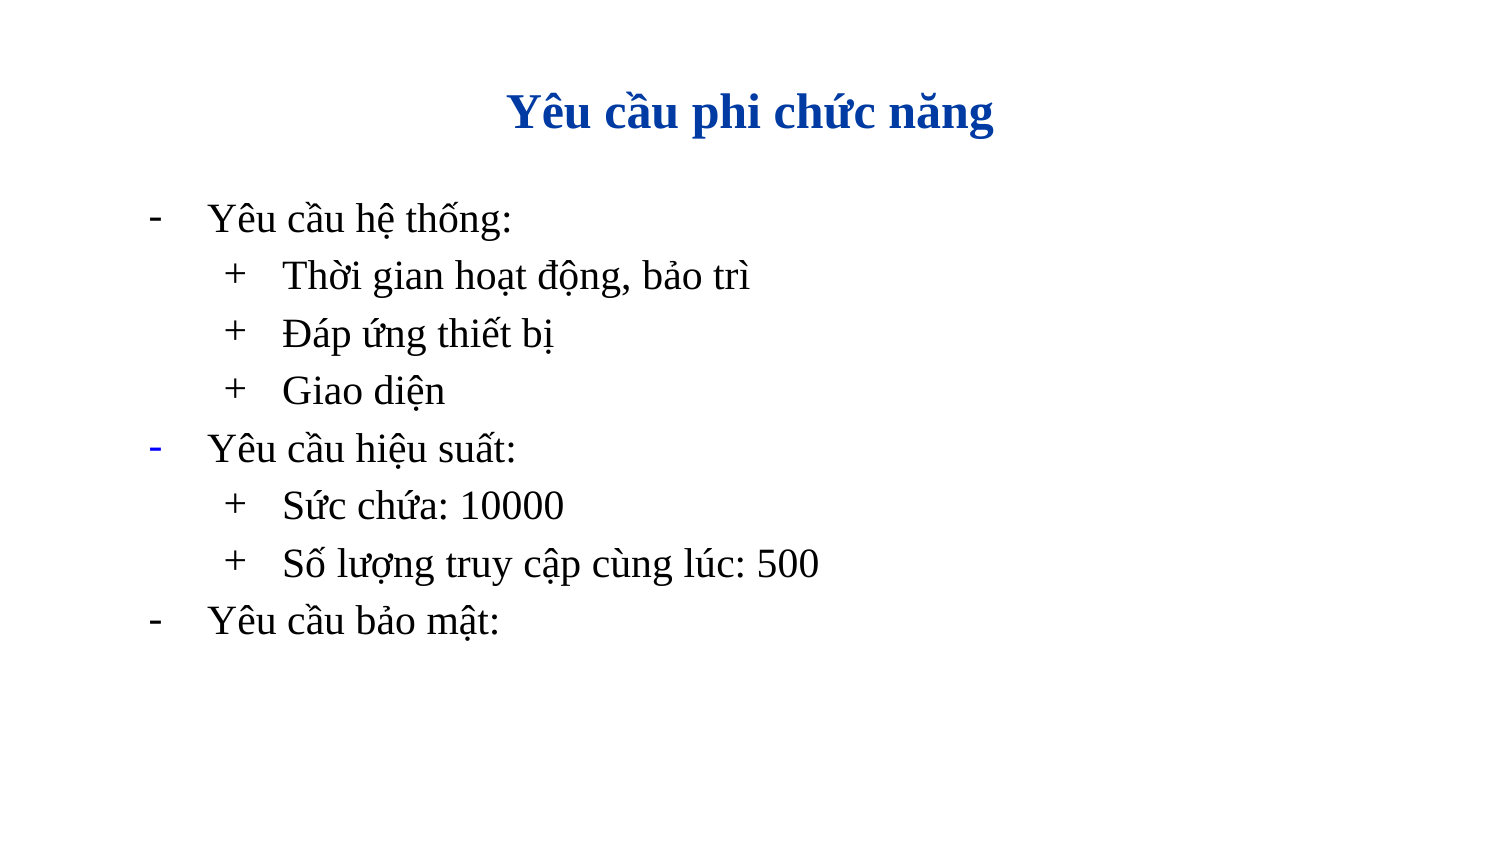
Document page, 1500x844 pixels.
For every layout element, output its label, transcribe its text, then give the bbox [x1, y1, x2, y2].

list Yêu cầu hệ thống: Thời gian hoạt động, bảo trì Đáp ứng thiết bị Giao diện Yêu cầu hiệu suất: Sức chứa: 10000 Số lượng truy cập cùng lúc: 500 Yêu cầu bảo mật: [116, 167, 1383, 779]
title Yêu cầu phi chức năng [116, 63, 1383, 157]
